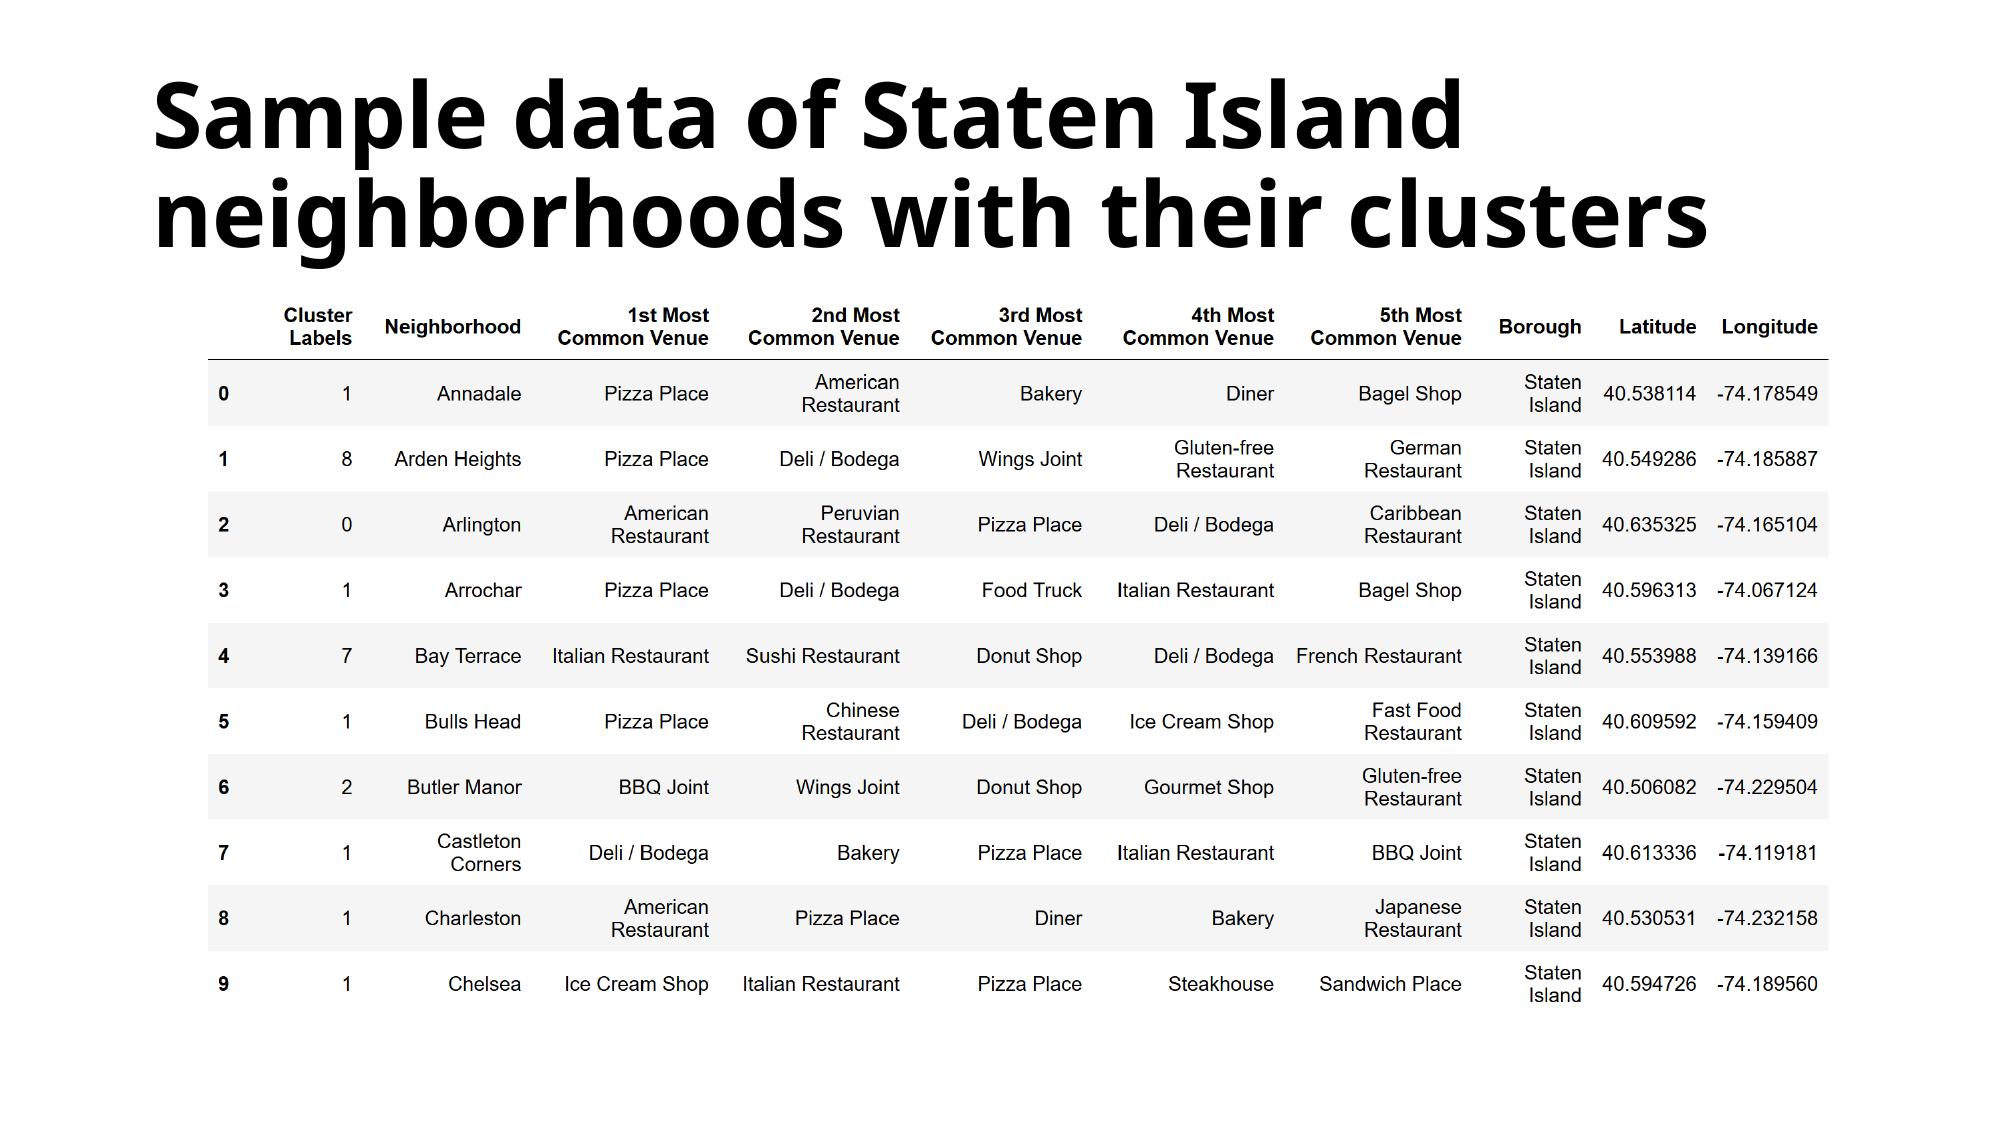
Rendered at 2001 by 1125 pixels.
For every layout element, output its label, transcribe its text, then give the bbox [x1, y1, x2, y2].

title Sample data of Staten Island neighborhoods with their clusters [137, 59, 1863, 278]
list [163, 299, 1837, 1014]
